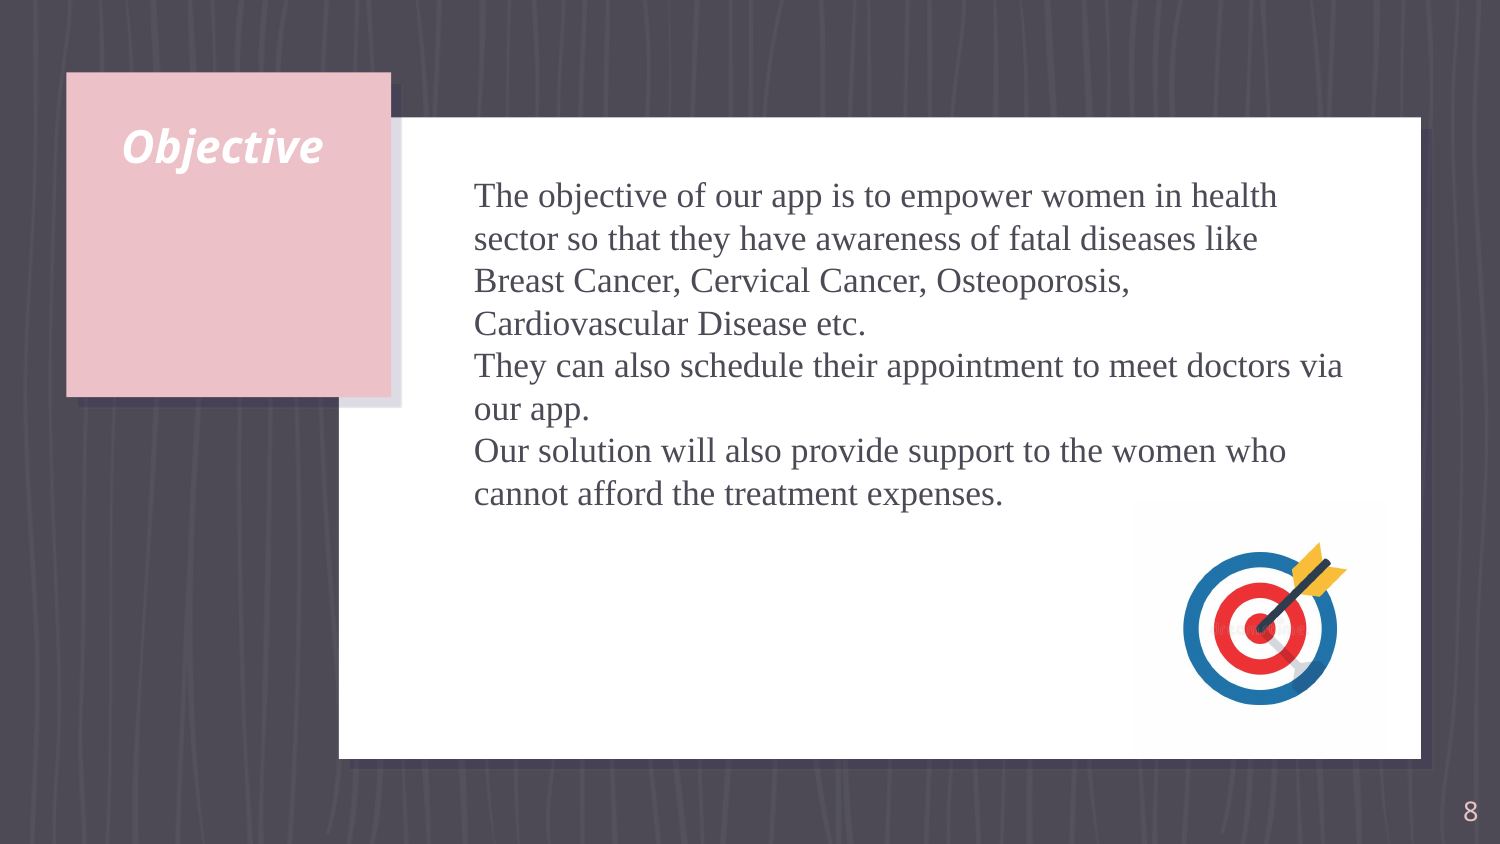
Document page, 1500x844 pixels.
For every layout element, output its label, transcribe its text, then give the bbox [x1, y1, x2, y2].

slide_number ‹#› [1403, 779, 1494, 844]
title Objective [90, 102, 355, 244]
list The objective of our app is to empower women in health sector so that they have awareness of fatal diseases like Breast Cancer, Cervical Cancer, Osteoporosis, Cardiovascular Disease etc. They can also schedule their appointment to meet doctors via our app. Our solution will also provide support to the women who cannot afford the treatment expenses. [459, 157, 1362, 689]
picture [1132, 500, 1388, 756]
